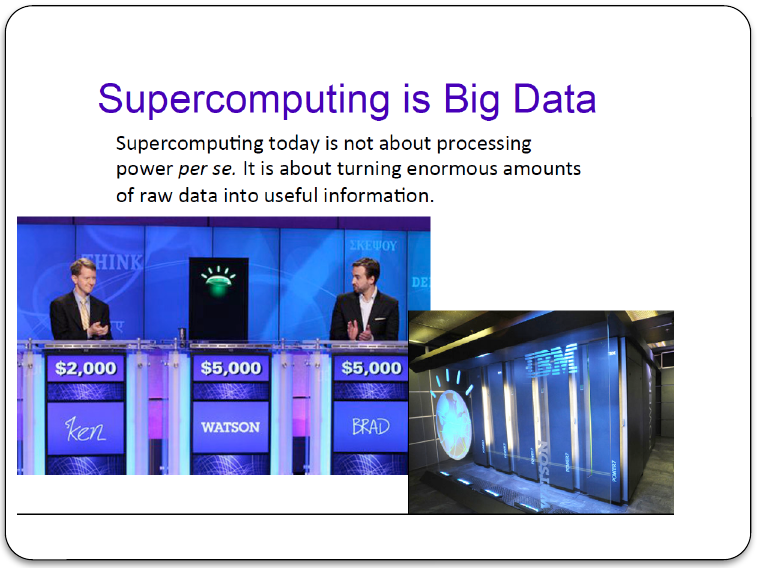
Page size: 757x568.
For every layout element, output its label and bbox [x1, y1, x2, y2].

picture [17, 82, 675, 515]
